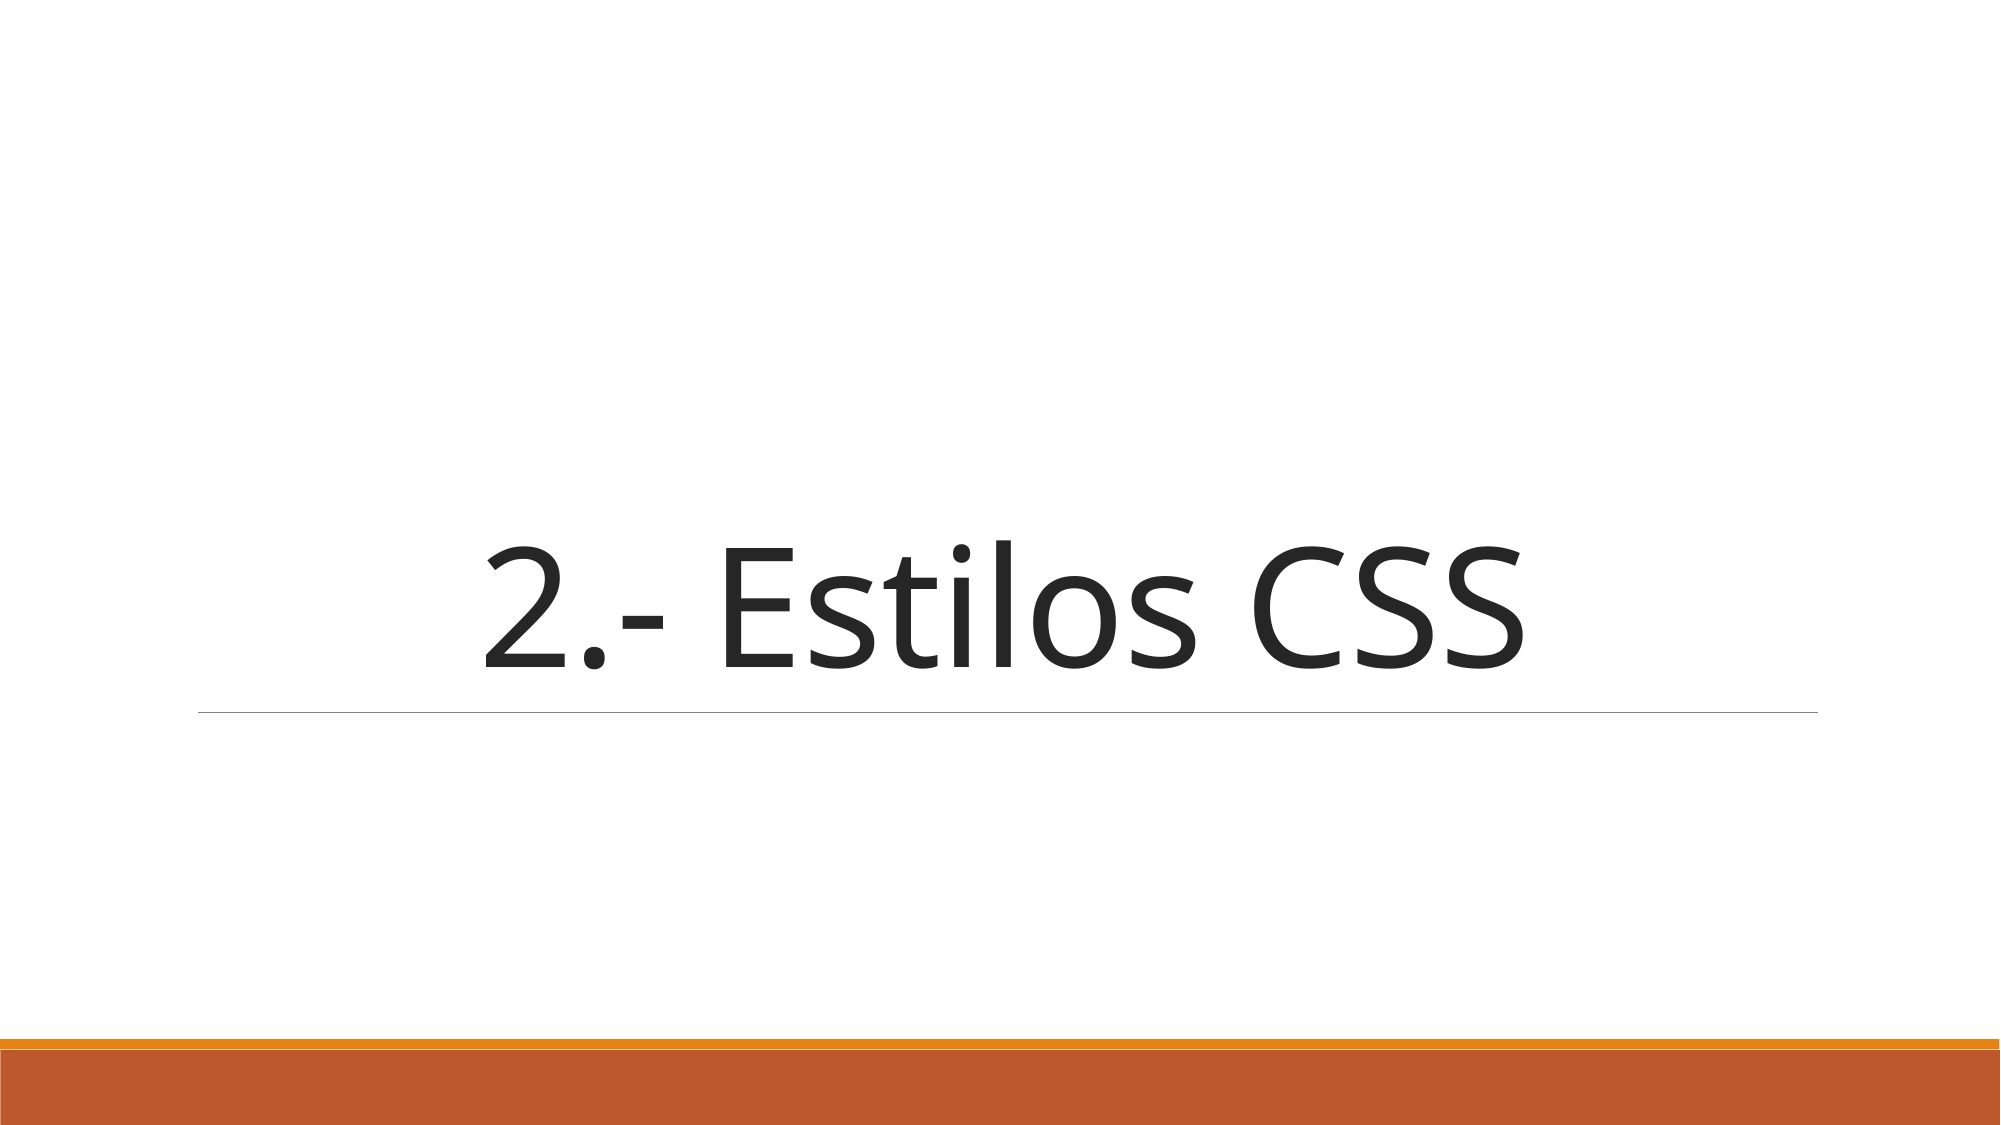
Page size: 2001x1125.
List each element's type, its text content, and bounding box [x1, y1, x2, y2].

title 2.- Estilos CSS [180, 124, 1830, 710]
